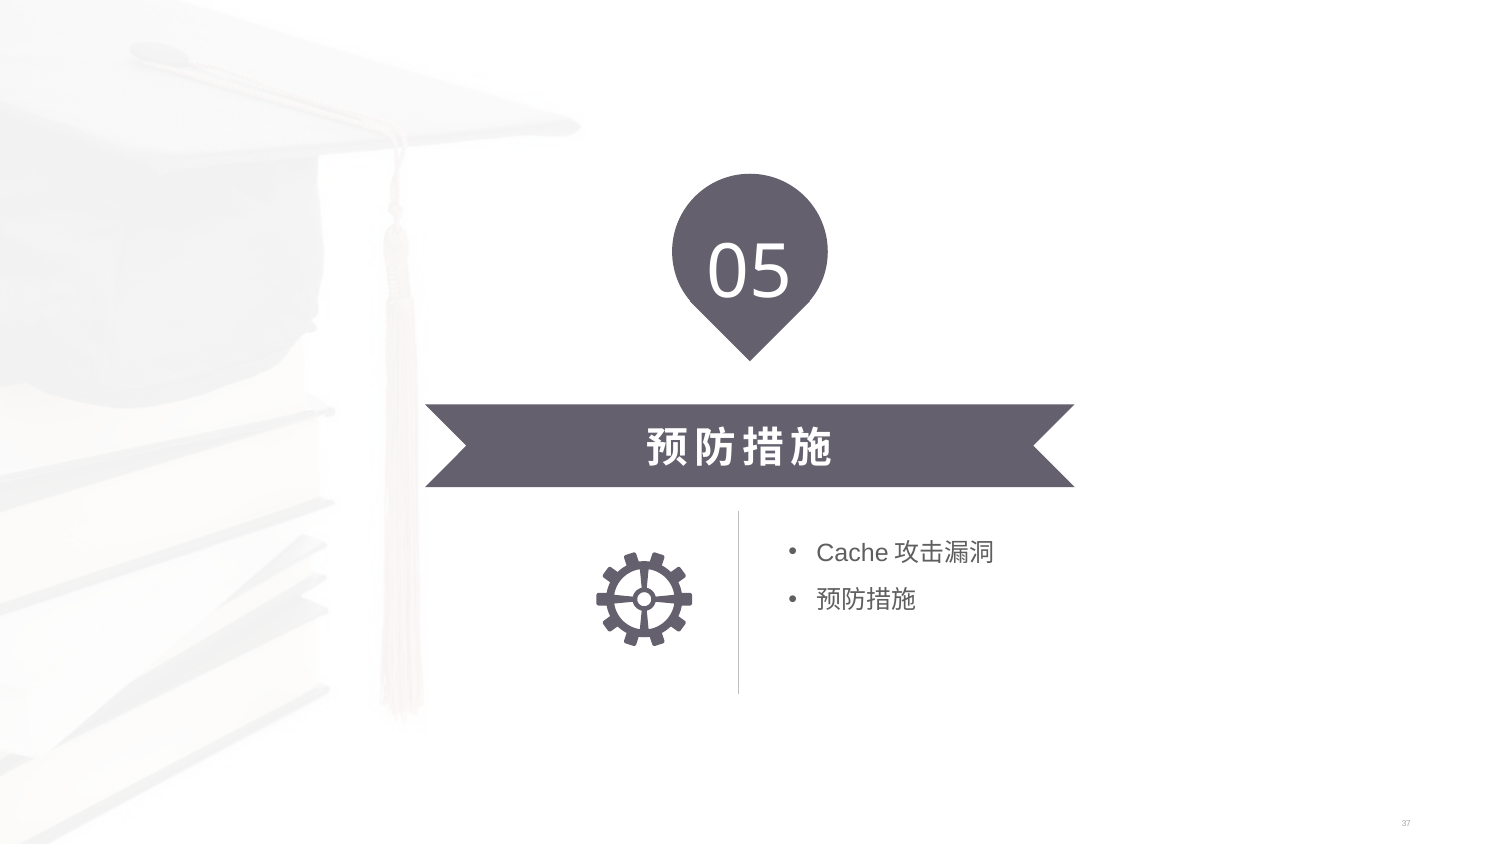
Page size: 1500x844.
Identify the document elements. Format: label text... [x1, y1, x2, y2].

text_box 预防措施 [480, 412, 999, 478]
text_box Cache攻击漏洞 [773, 528, 1057, 574]
text_box [596, 552, 693, 647]
text_box 预防措施 [773, 576, 1057, 622]
text_box [422, 403, 1078, 489]
text_box 05 [671, 172, 829, 363]
